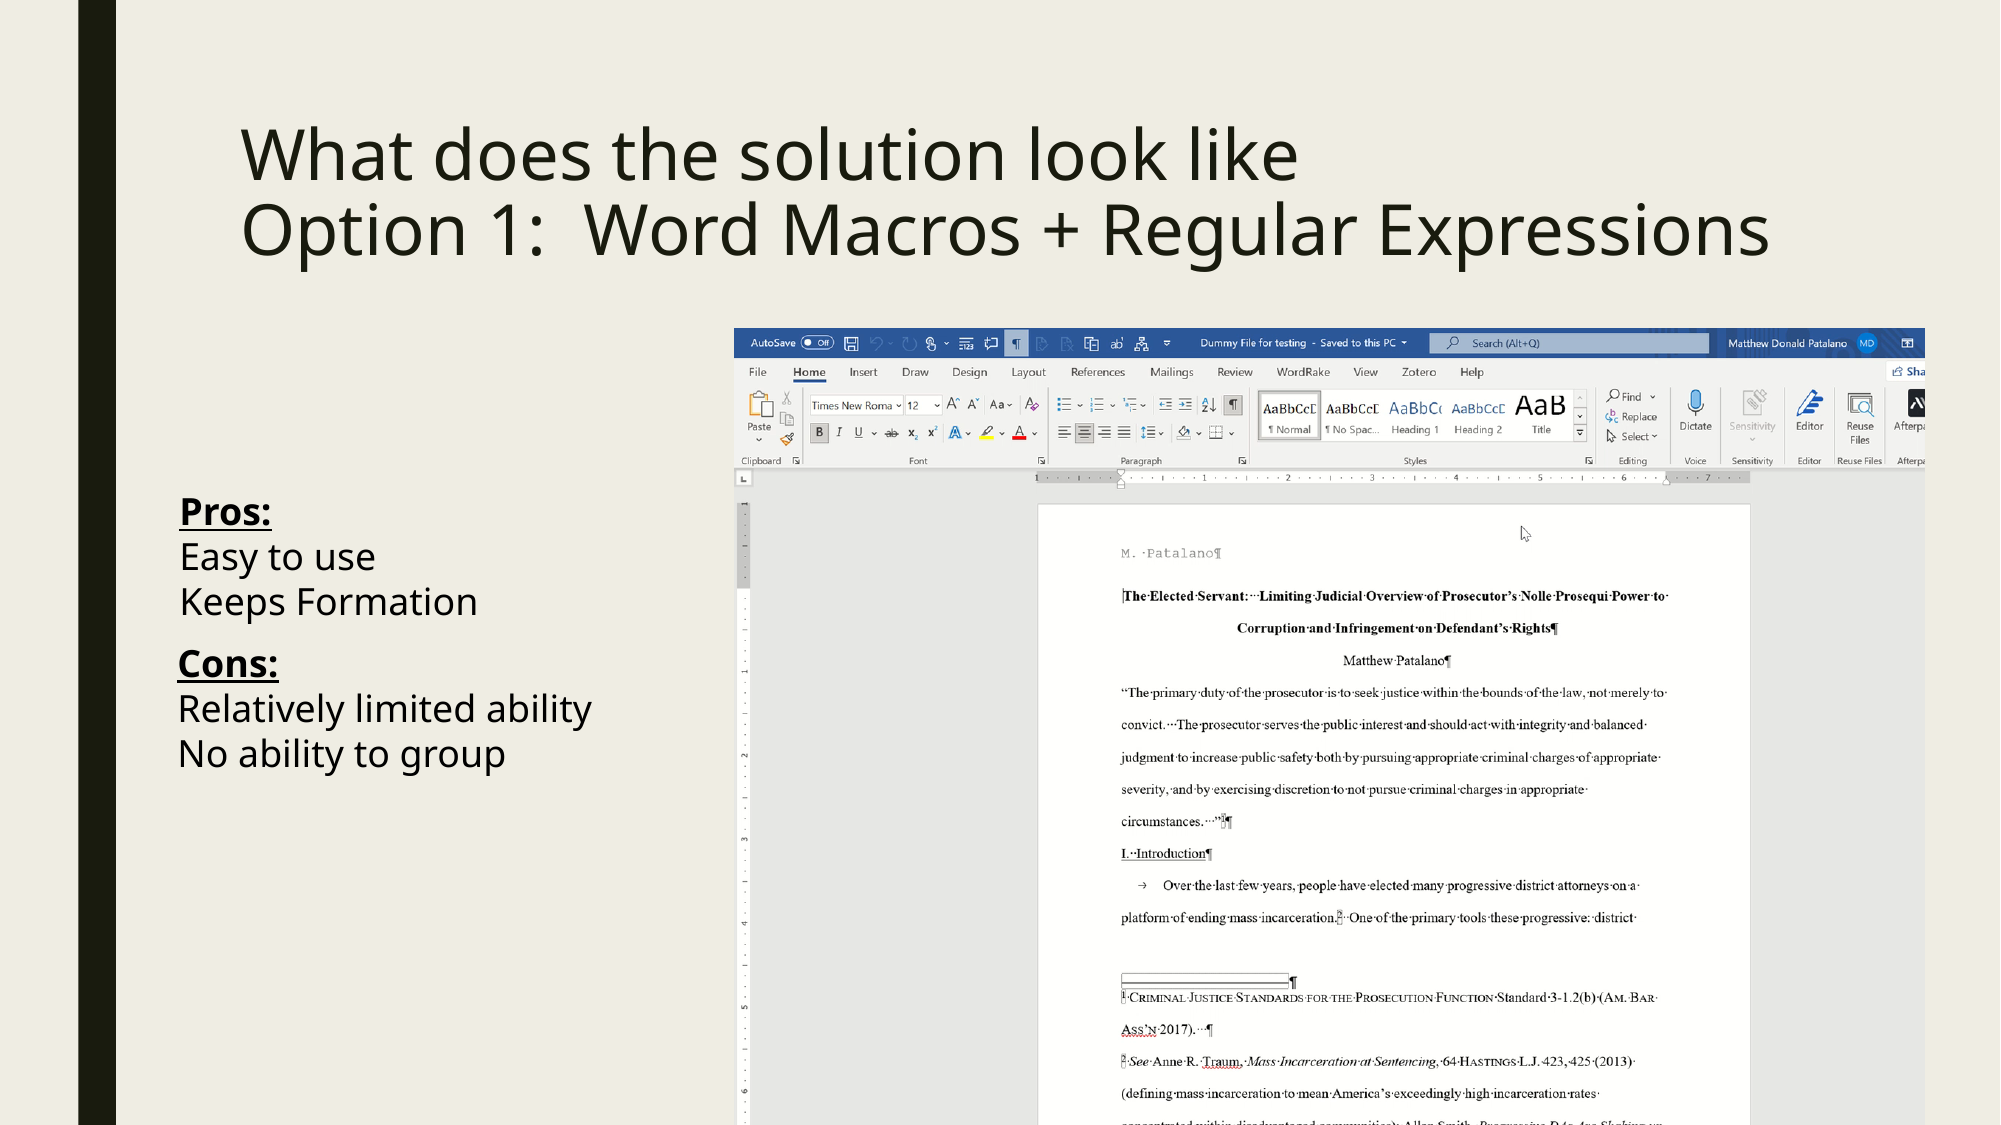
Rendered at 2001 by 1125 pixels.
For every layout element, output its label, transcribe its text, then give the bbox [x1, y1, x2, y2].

text_box Cons: Relatively limited ability No ability to group [162, 632, 733, 782]
title What does the solution look like Option 1: Word Macros + Regular Expressions [225, 112, 1800, 357]
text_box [733, 327, 1925, 1125]
text_box Pros: Easy to use Keeps Formation [164, 480, 503, 631]
